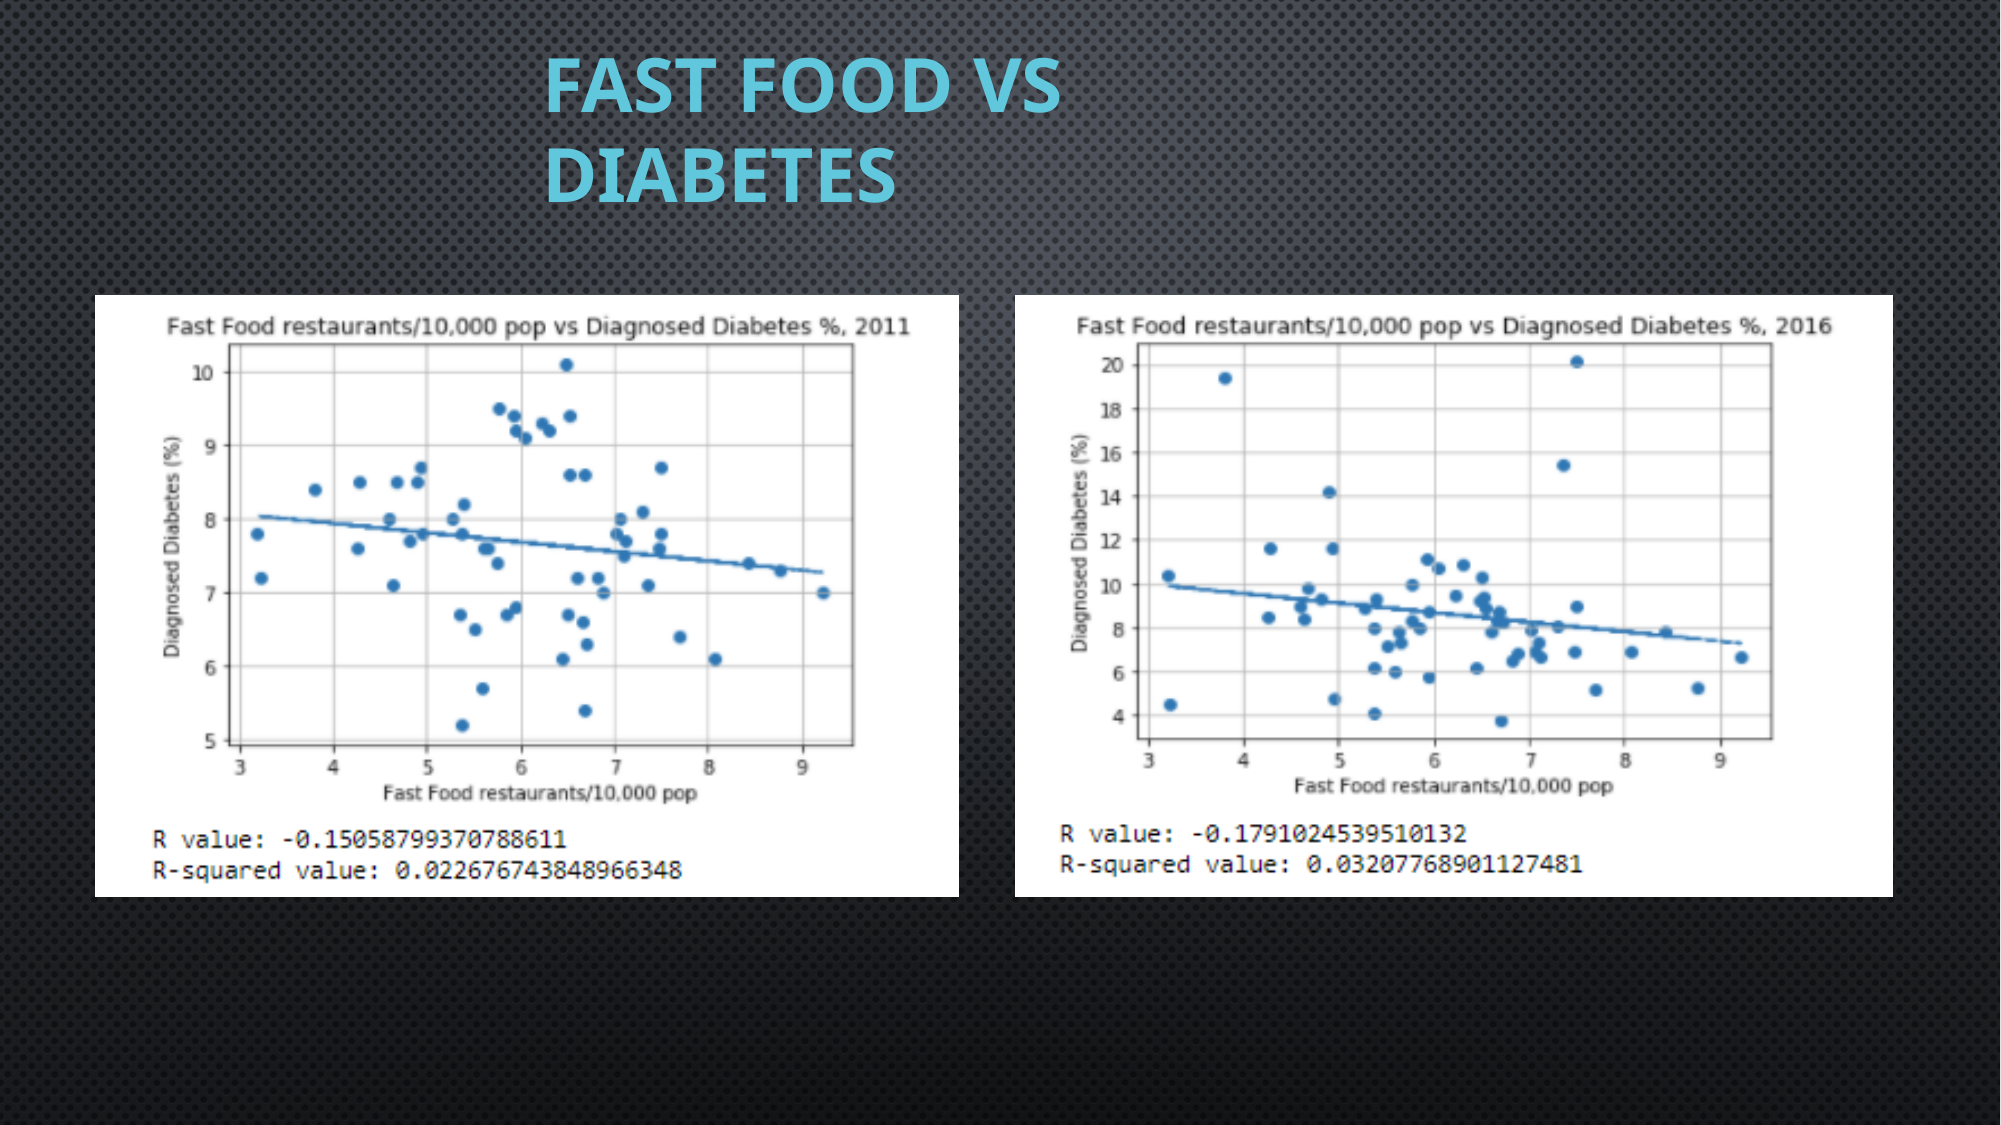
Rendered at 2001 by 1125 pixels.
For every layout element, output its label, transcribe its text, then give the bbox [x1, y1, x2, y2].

picture [1015, 295, 1893, 898]
title Fast Food VS Diabetes [527, 57, 1425, 197]
picture [95, 295, 960, 898]
